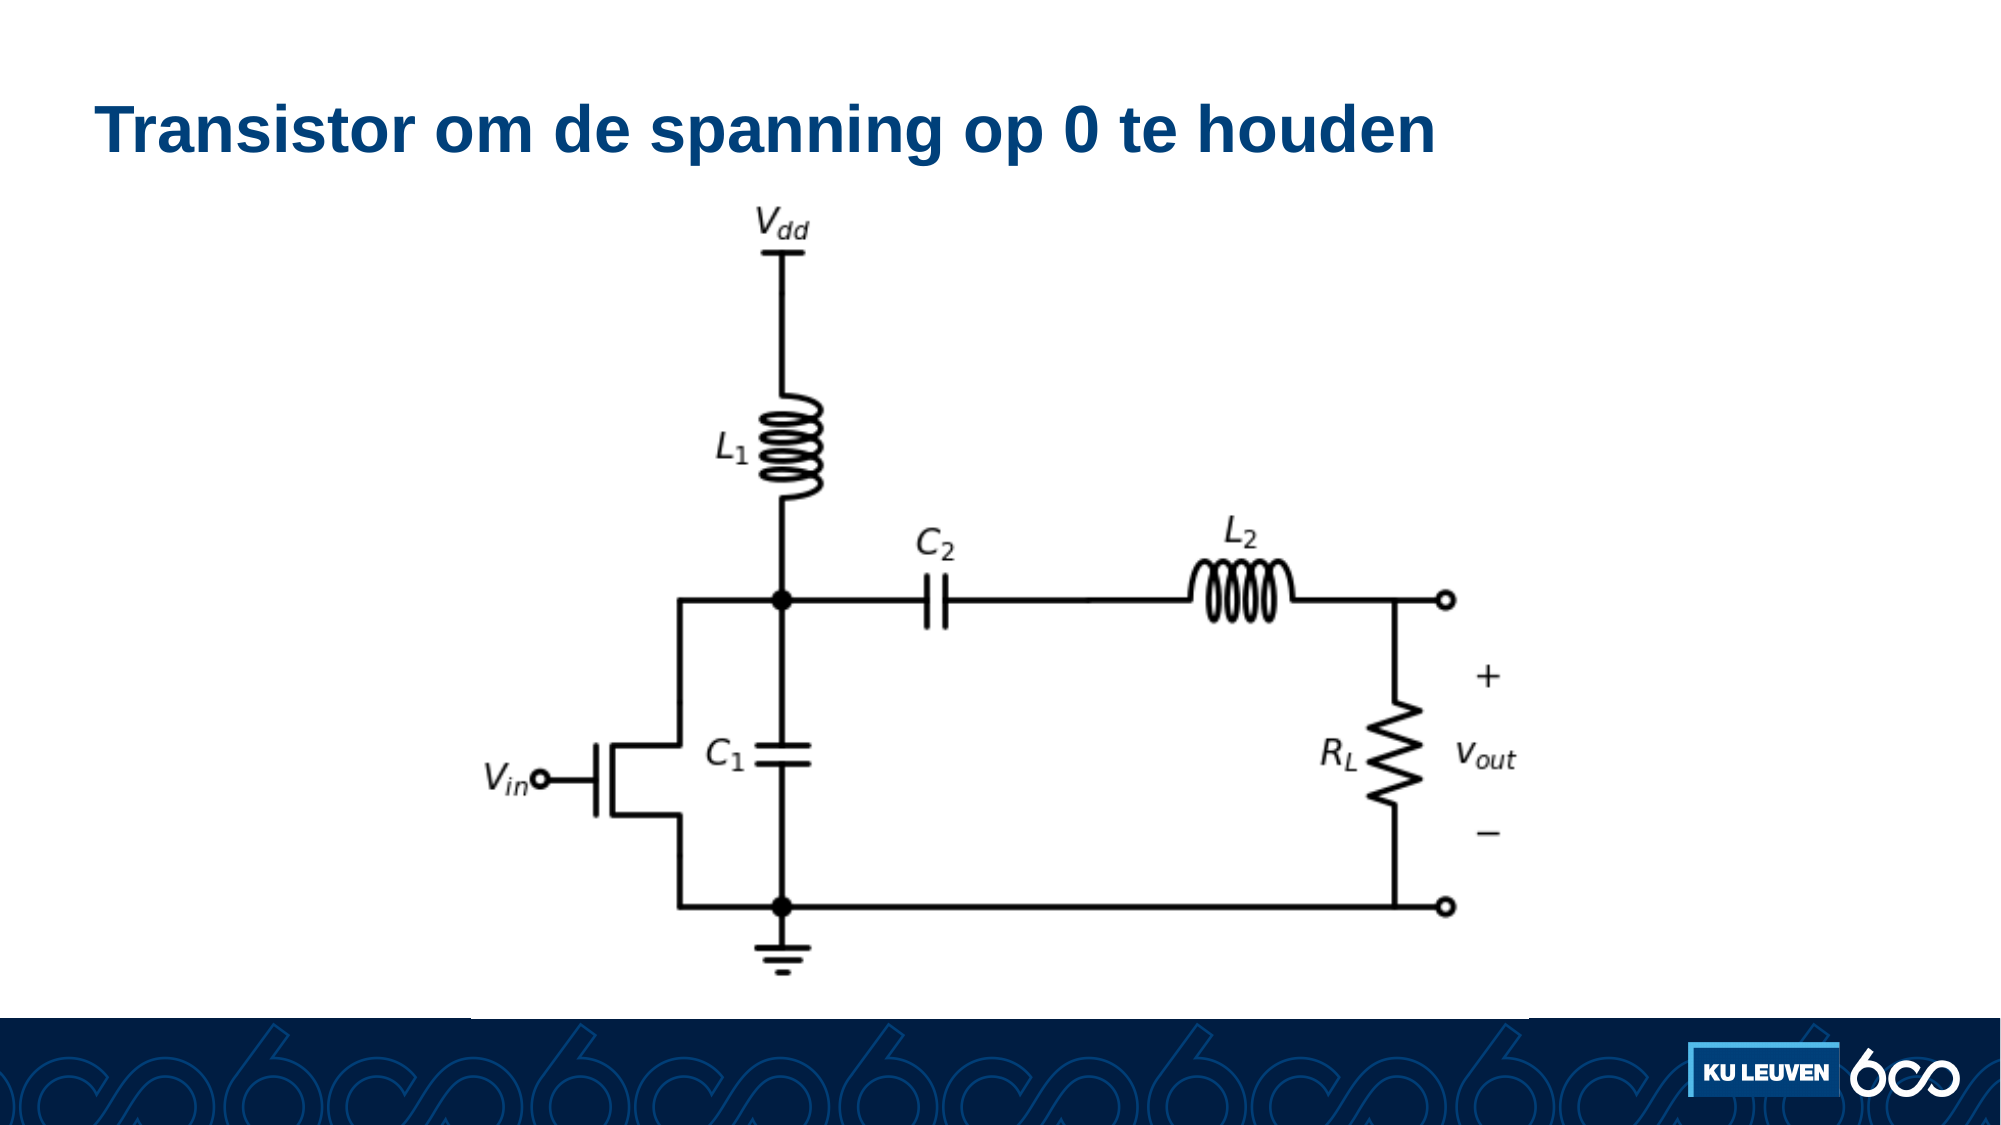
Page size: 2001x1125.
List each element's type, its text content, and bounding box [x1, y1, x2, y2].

picture [0, 193, 2001, 1125]
title Transistor om de spanning op 0 te houden [94, 94, 1906, 201]
